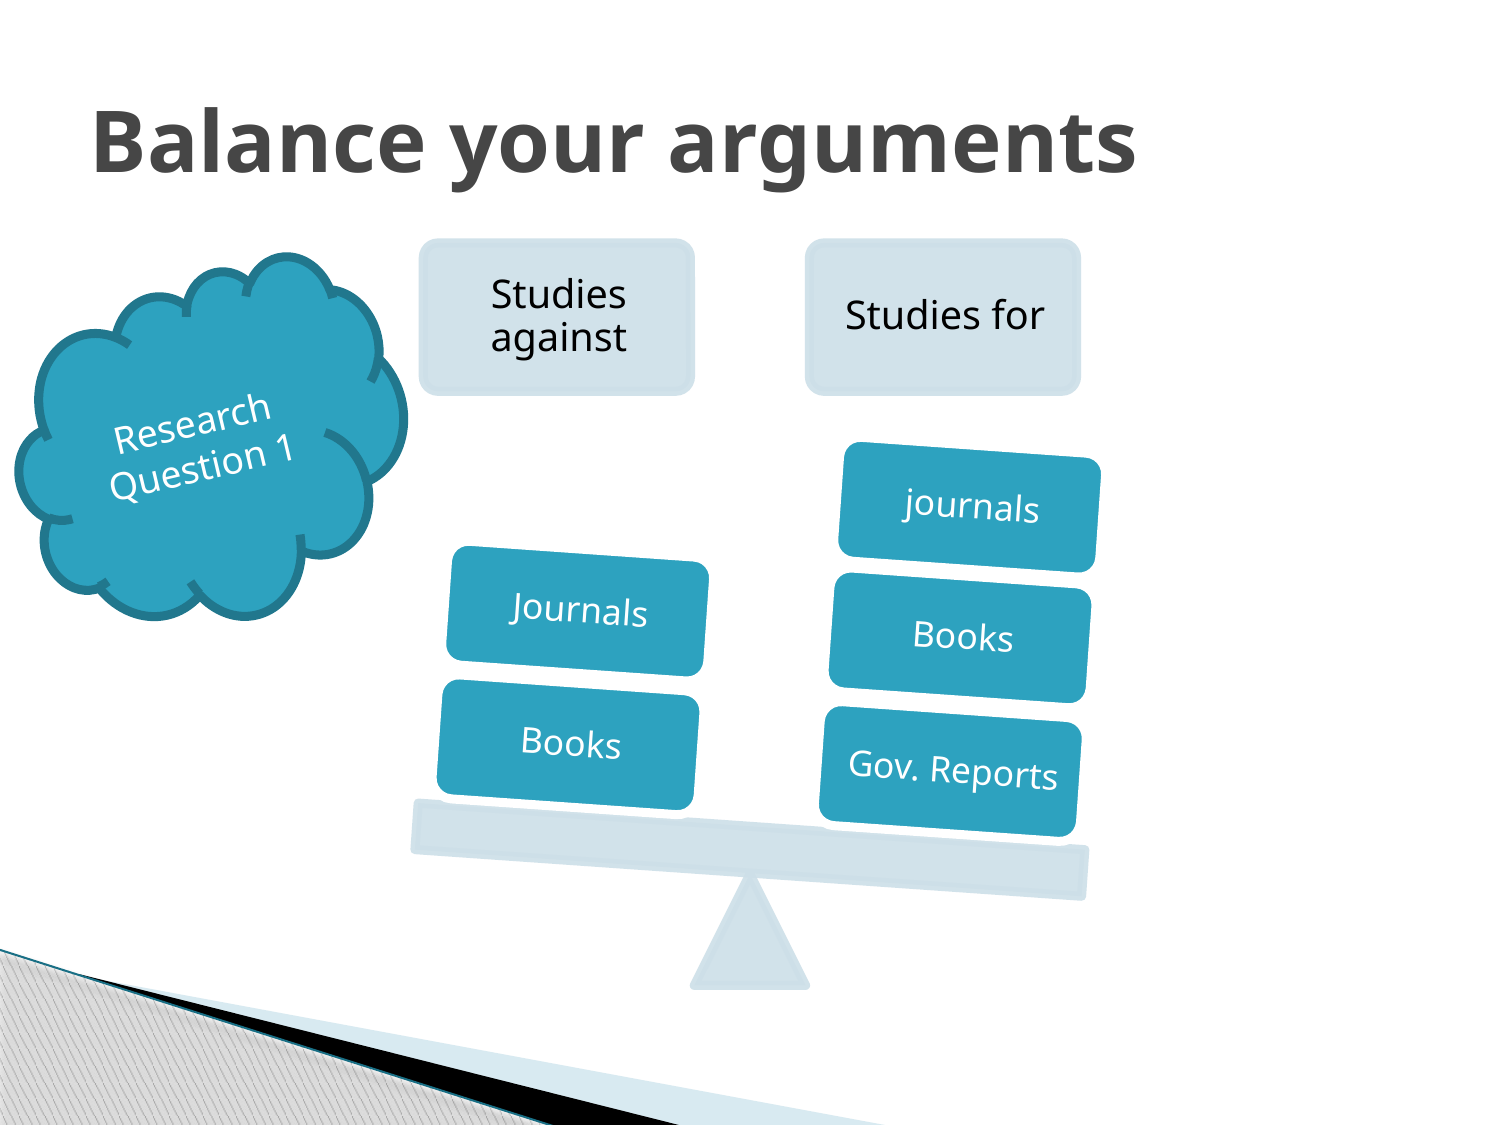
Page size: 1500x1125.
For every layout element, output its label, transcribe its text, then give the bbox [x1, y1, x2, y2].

title Balance your arguments [75, 45, 1425, 233]
text_box Research Question 1 [14, 336, 68, 590]
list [74, 242, 1426, 986]
